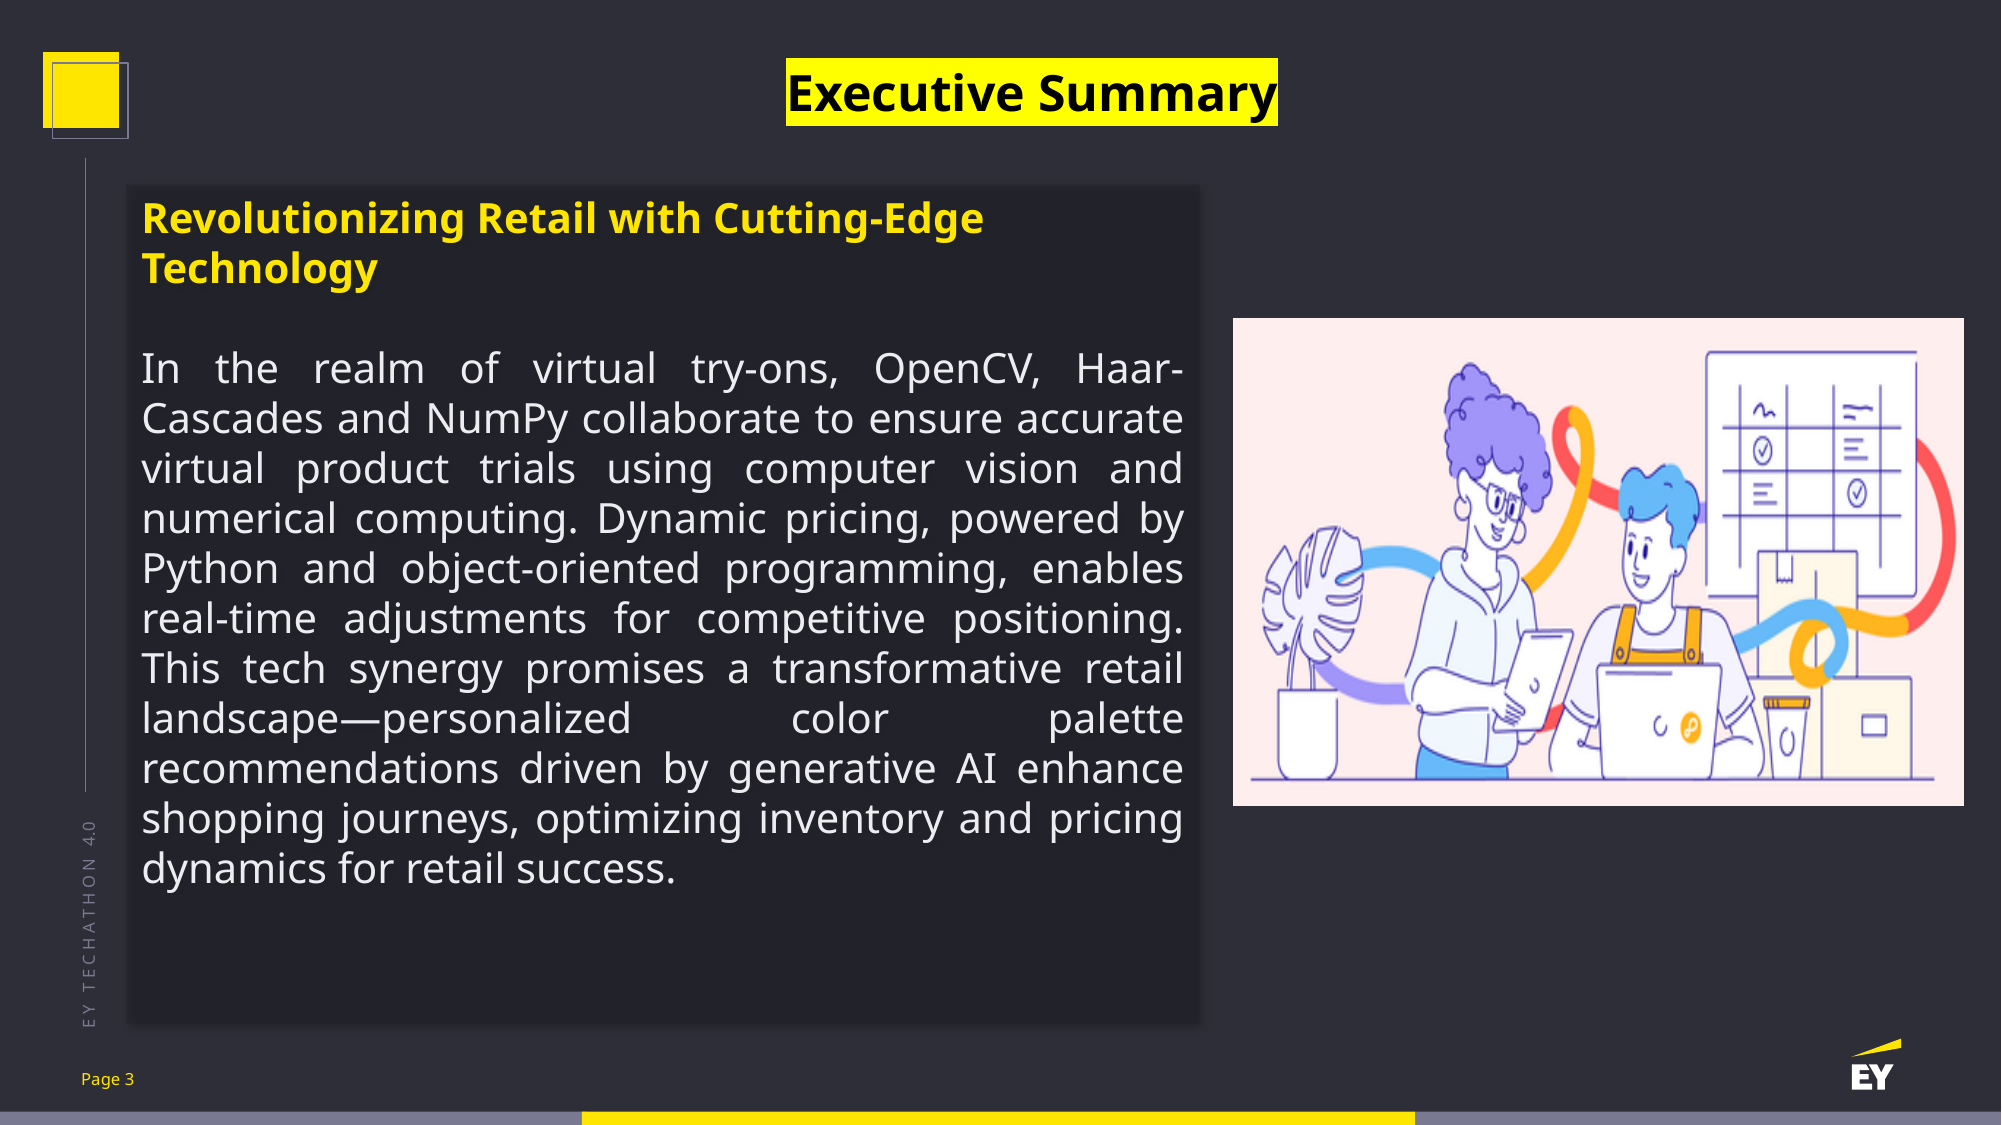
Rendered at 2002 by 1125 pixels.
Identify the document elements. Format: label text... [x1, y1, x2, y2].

title Executive Summary [176, 48, 1901, 146]
picture [1233, 318, 1965, 806]
text_box Revolutionizing Retail with Cutting-Edge Technology In the realm of virtual try-ons, OpenCV, Haar-Cascades and NumPy collaborate to ensure accurate virtual product trials using computer vision and numerical computing. Dynamic pricing, powered by Python and object-oriented programming, enables real-time adjustments for competitive positioning. This tech synergy promises a transformative retail landscape—personalized color palette recommendations driven by generative AI enhance shopping journeys, optimizing inventory and pricing dynamics for retail success. [124, 183, 1202, 1026]
